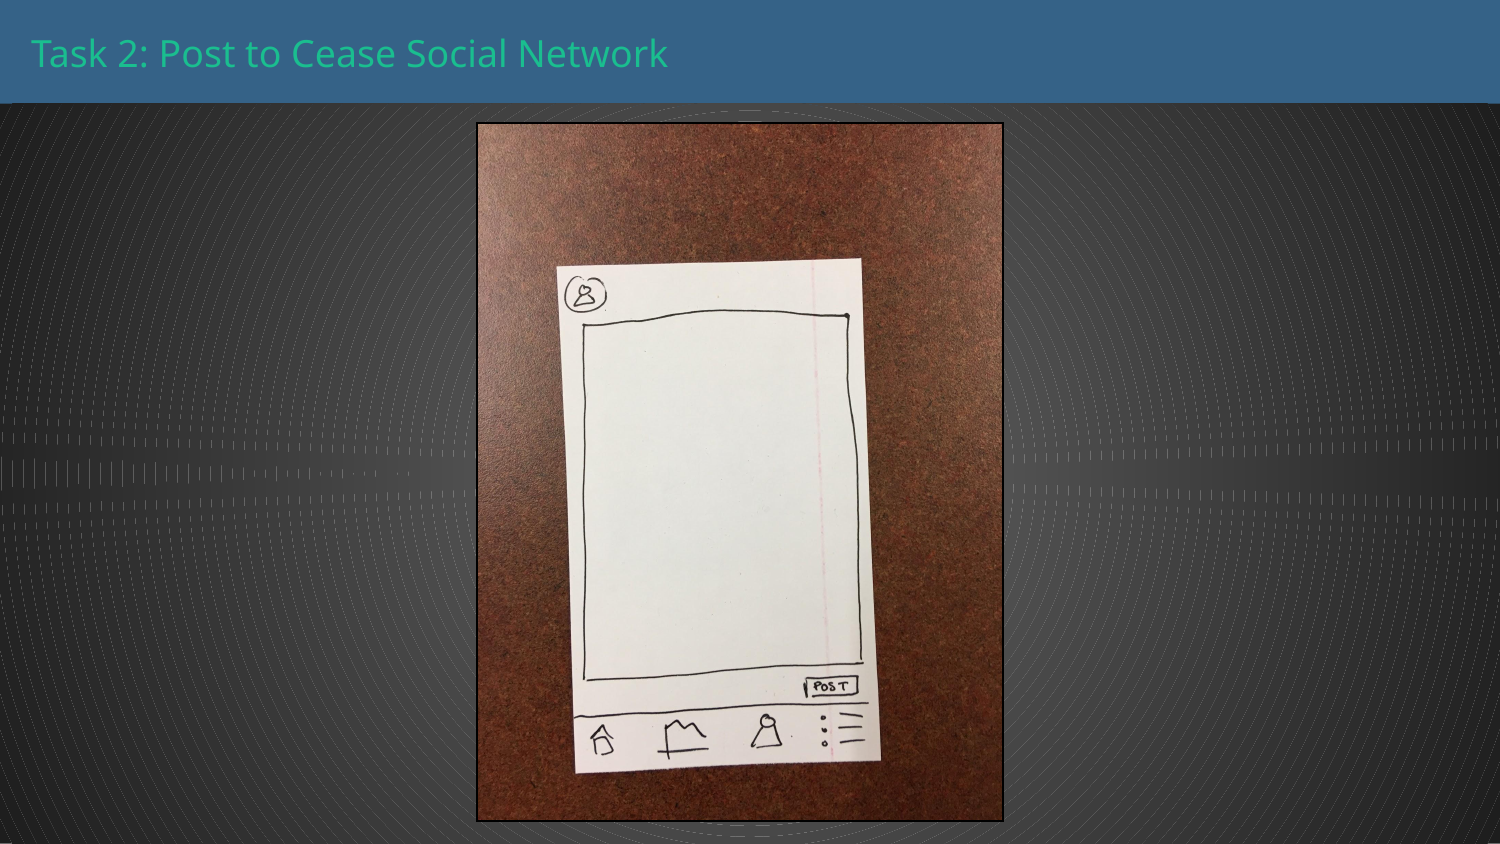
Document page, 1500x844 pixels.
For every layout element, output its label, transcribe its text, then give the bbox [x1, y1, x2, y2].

text_box [0, 103, 1500, 844]
title Task 2: Post to Cease Social Network [16, 2, 1464, 102]
picture [477, 123, 1003, 821]
